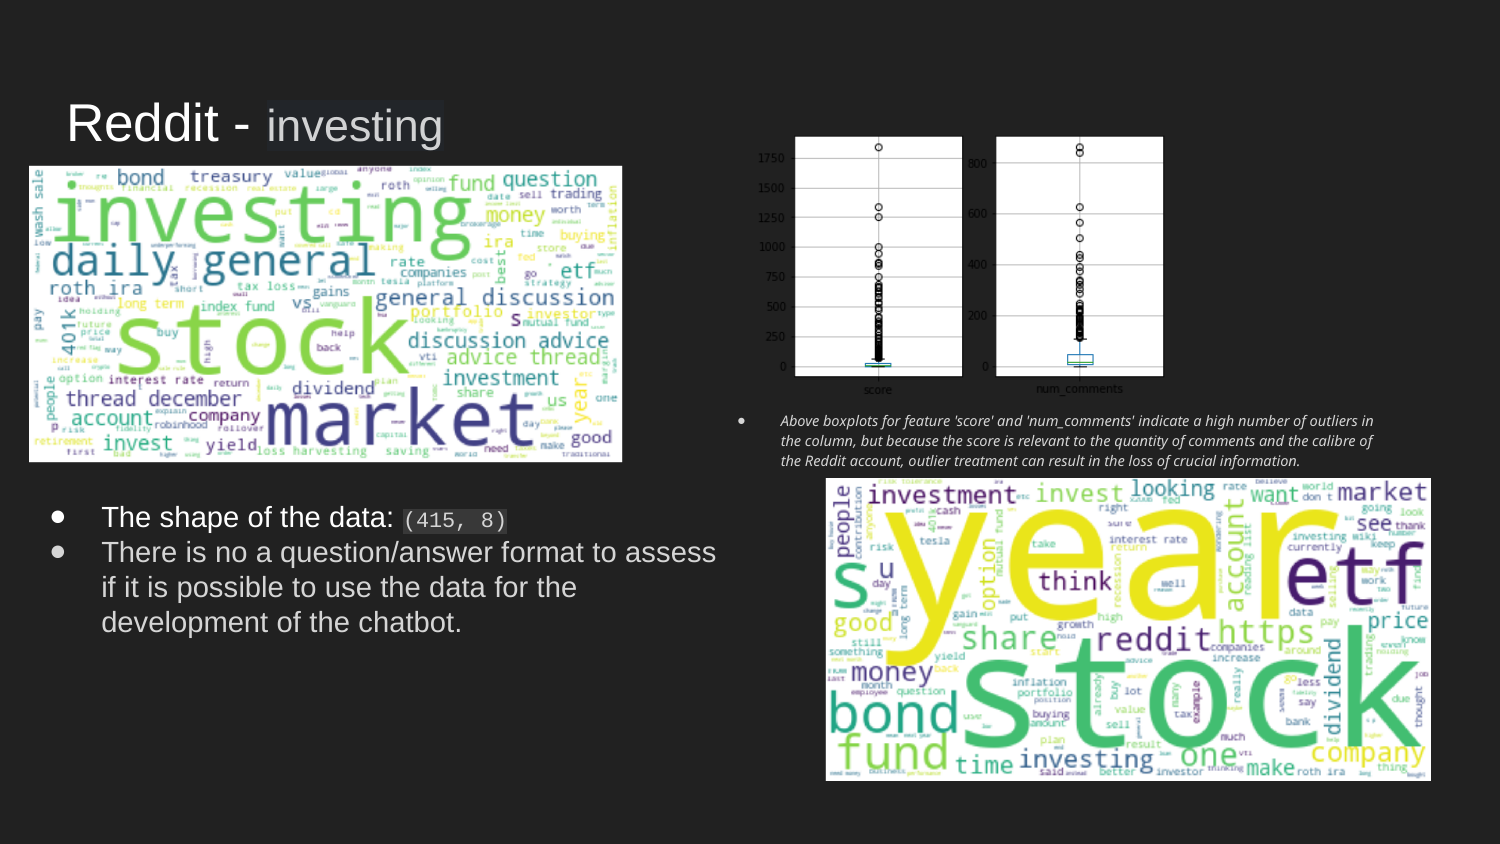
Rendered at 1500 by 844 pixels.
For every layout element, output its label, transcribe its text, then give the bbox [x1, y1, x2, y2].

picture [24, 161, 627, 467]
picture [820, 473, 1436, 787]
picture [749, 128, 1171, 404]
title Reddit - investing [51, 72, 1449, 167]
text_box Above boxplots for feature 'score' and 'num_comments' indicate a high number of outliers in the column, but because the score is relevant to the quantity of comments and the calibre of the Reddit account, outlier treatment can result in the loss of crucial information. [690, 394, 1390, 485]
text_box The shape of the data: (415, 8) There is no a question/answer format to assess if it is possible to use the data for the development of the chatbot. [11, 483, 750, 653]
